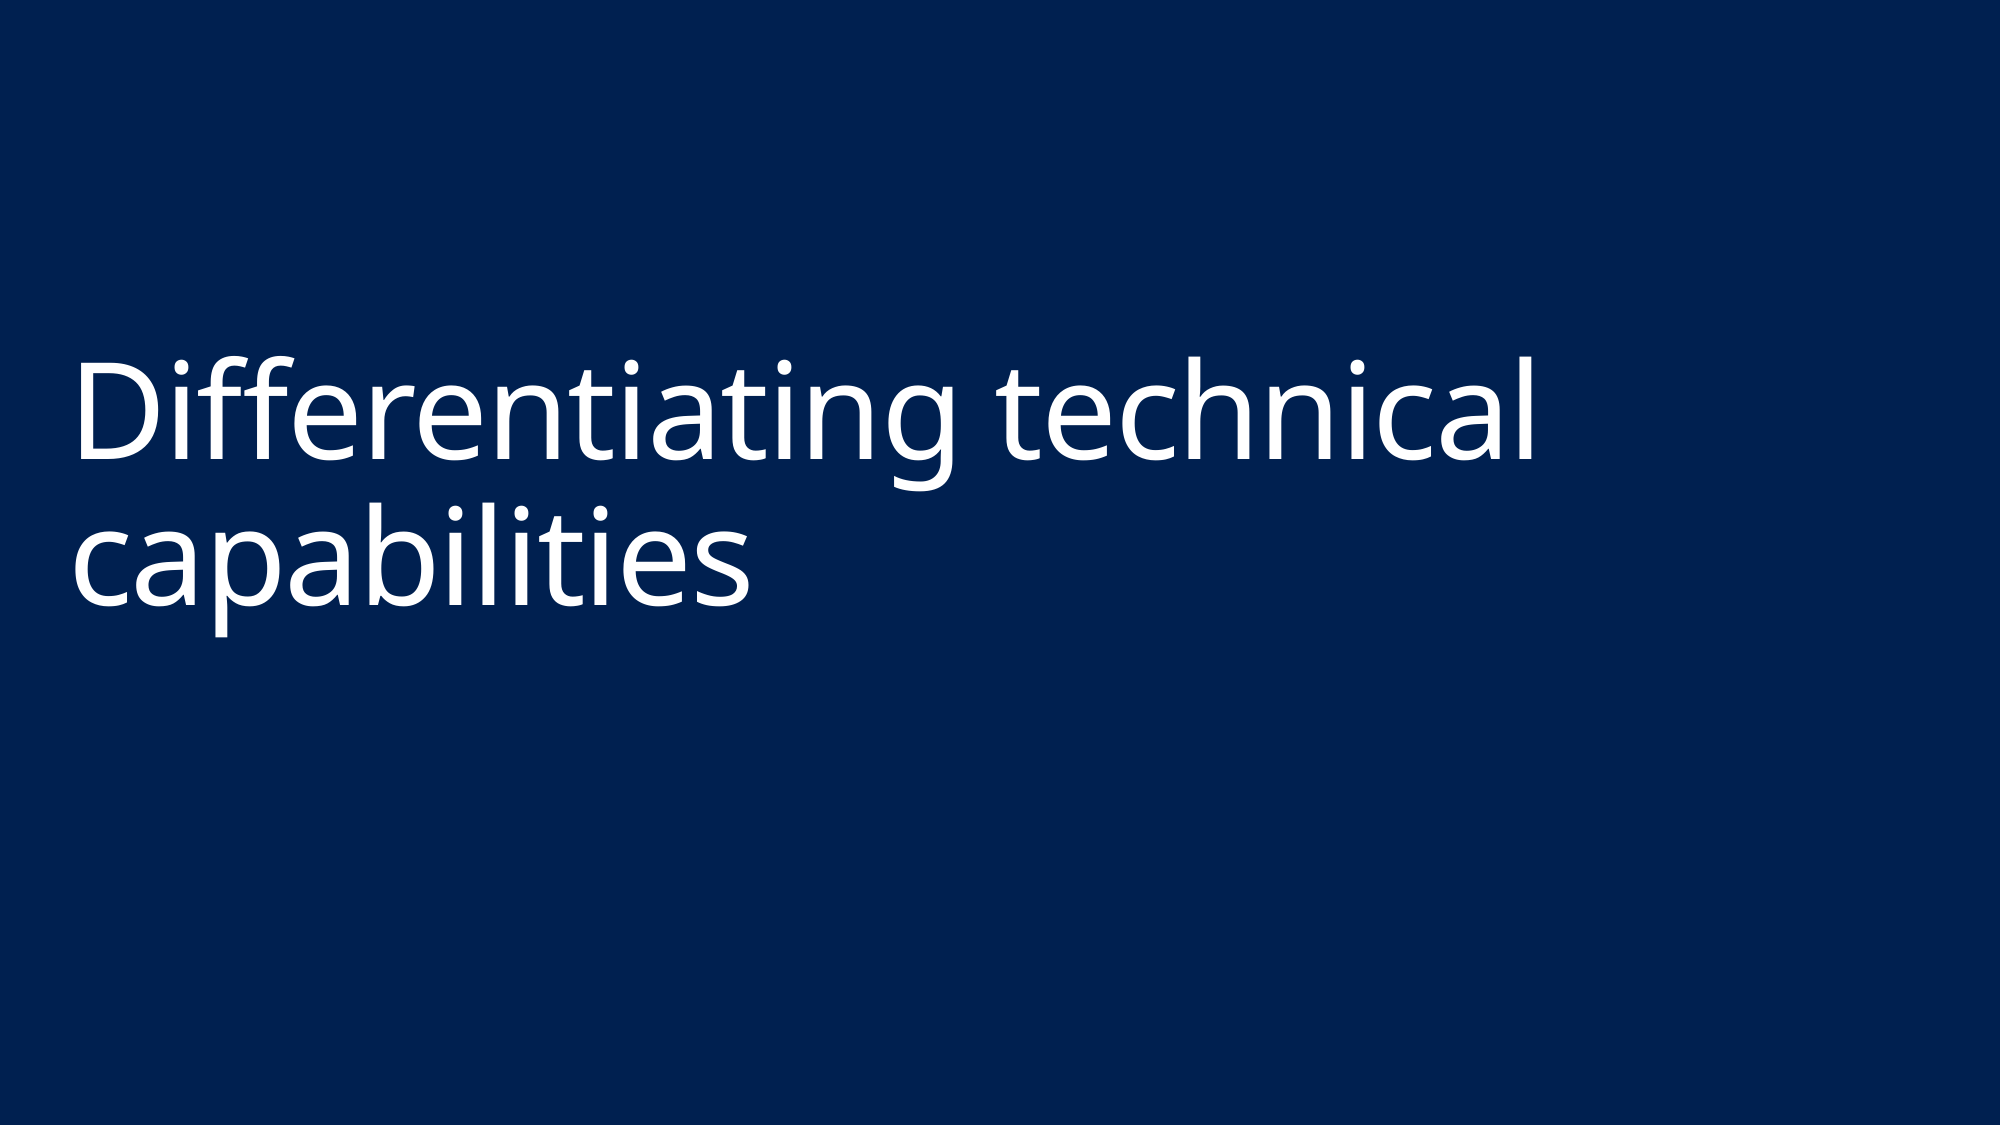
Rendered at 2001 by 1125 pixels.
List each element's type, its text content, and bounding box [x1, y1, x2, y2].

title Differentiating technical capabilities [44, 341, 1956, 637]
